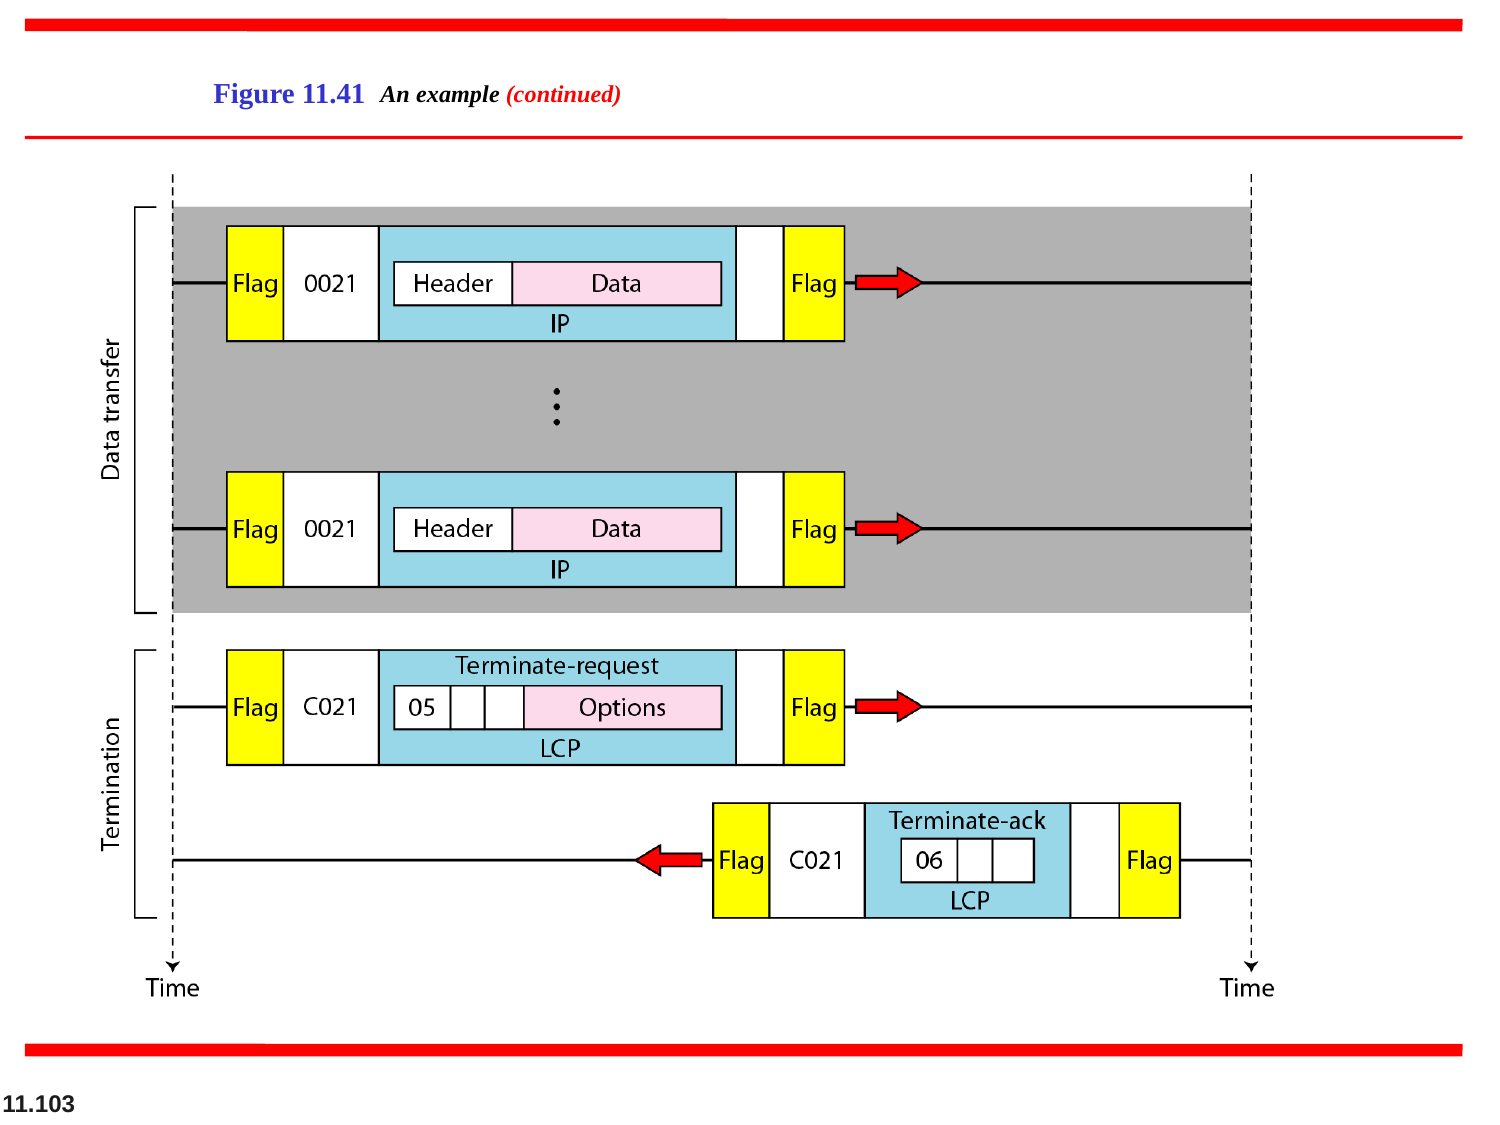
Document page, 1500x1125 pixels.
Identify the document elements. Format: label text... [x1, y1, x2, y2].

picture [97, 174, 1276, 1003]
slide_number 11.103 [0, 1049, 301, 1125]
text_box Figure 11.41 An example (continued) [198, 37, 637, 117]
